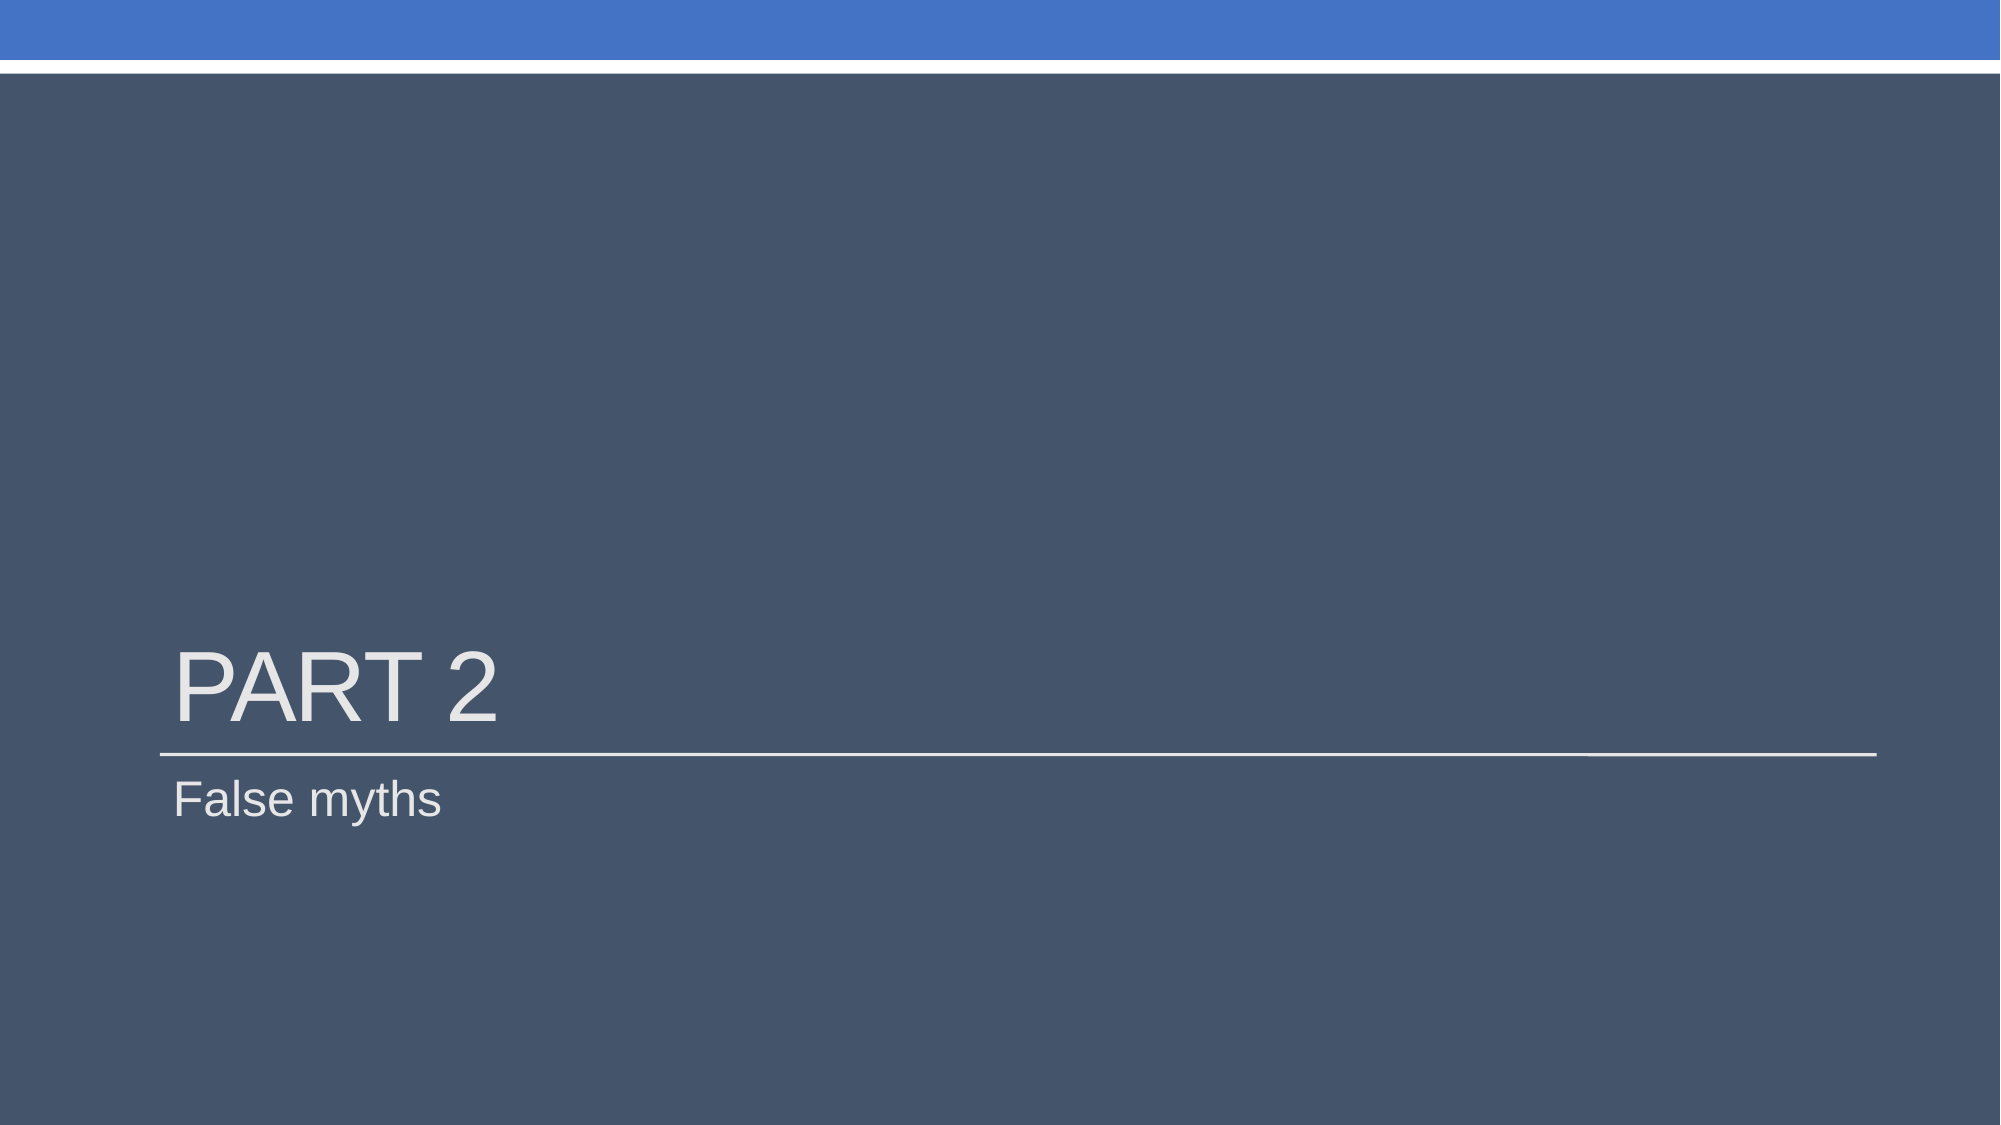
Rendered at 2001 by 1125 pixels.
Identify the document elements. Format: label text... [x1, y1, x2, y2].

title Part 2 [157, 387, 1858, 749]
list False myths [157, 758, 1858, 1006]
